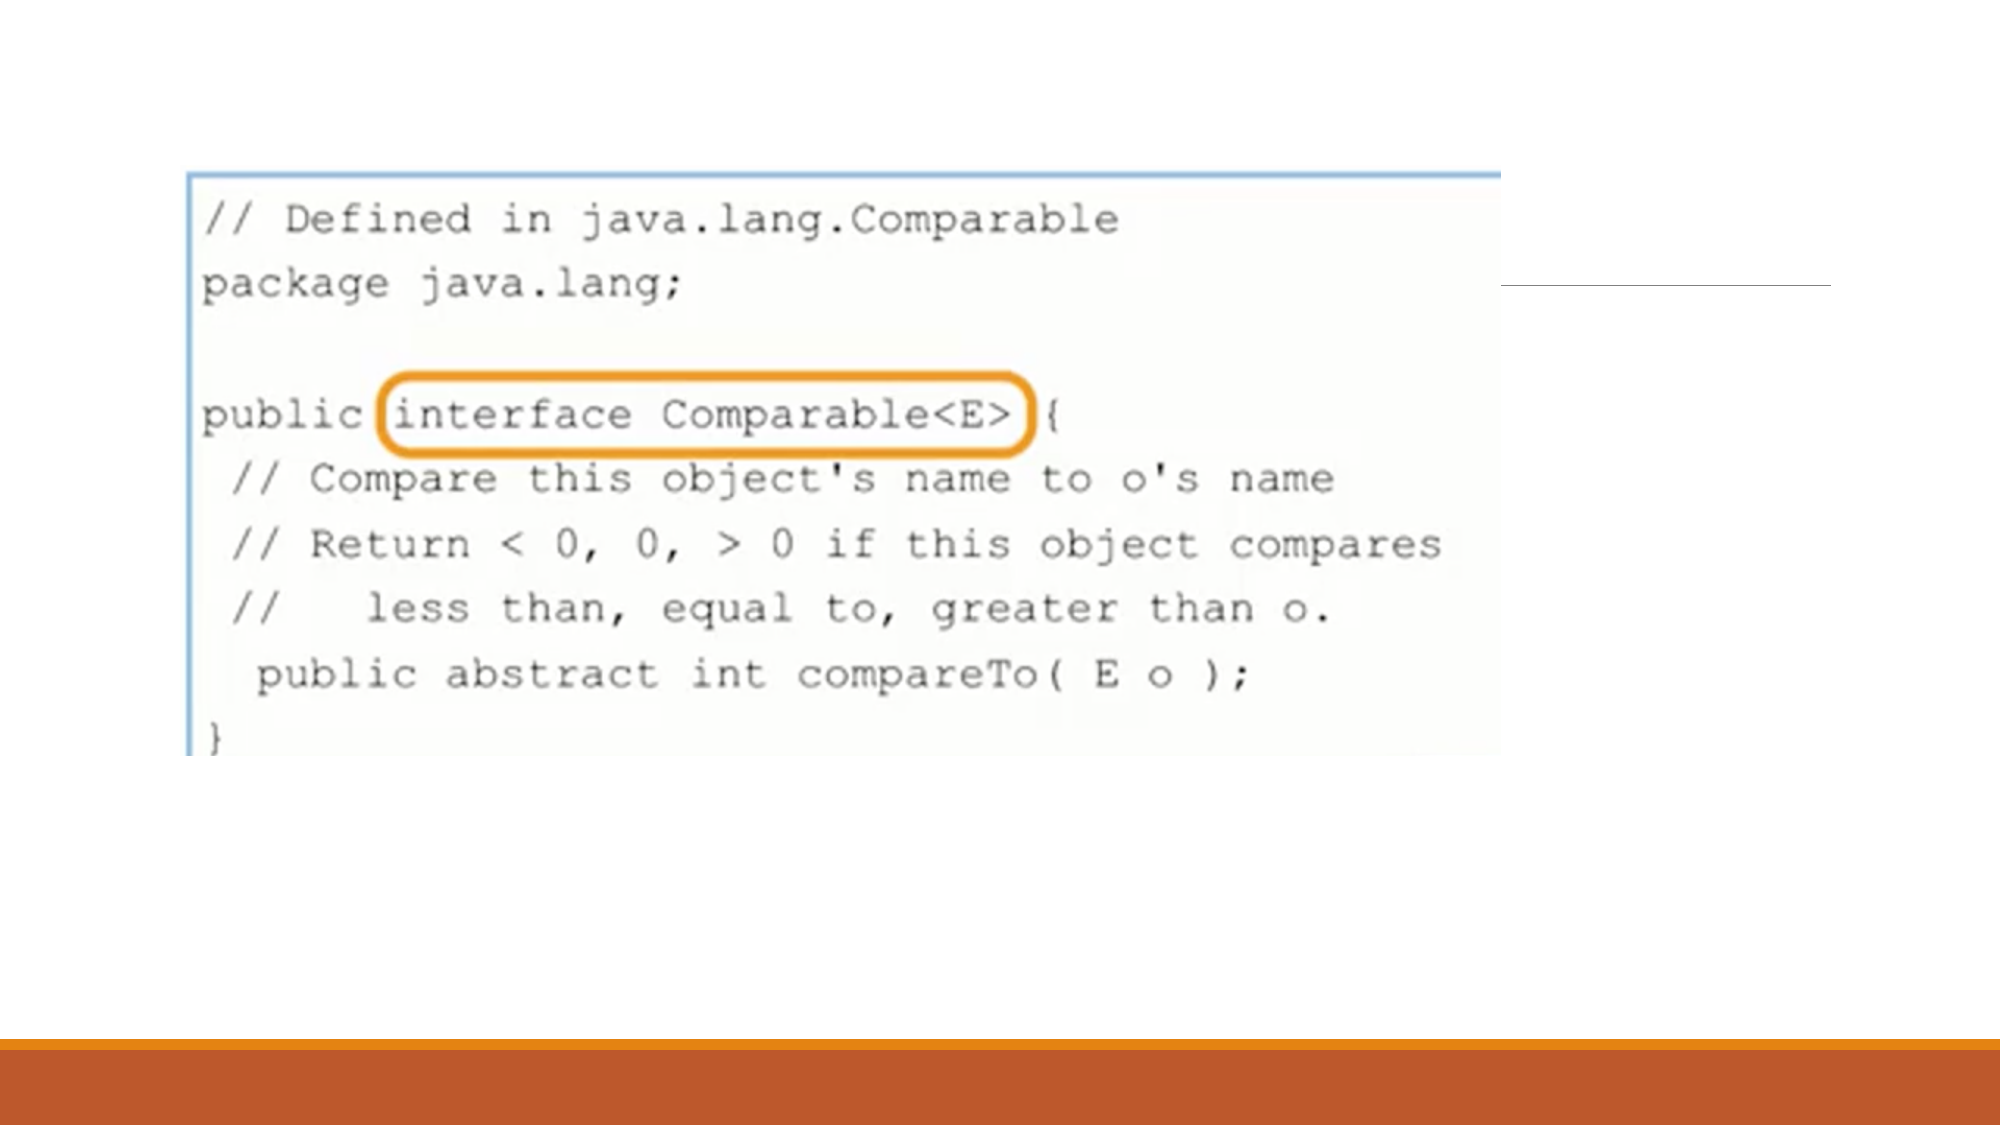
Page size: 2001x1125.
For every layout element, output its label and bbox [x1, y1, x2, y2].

list [179, 165, 1502, 757]
